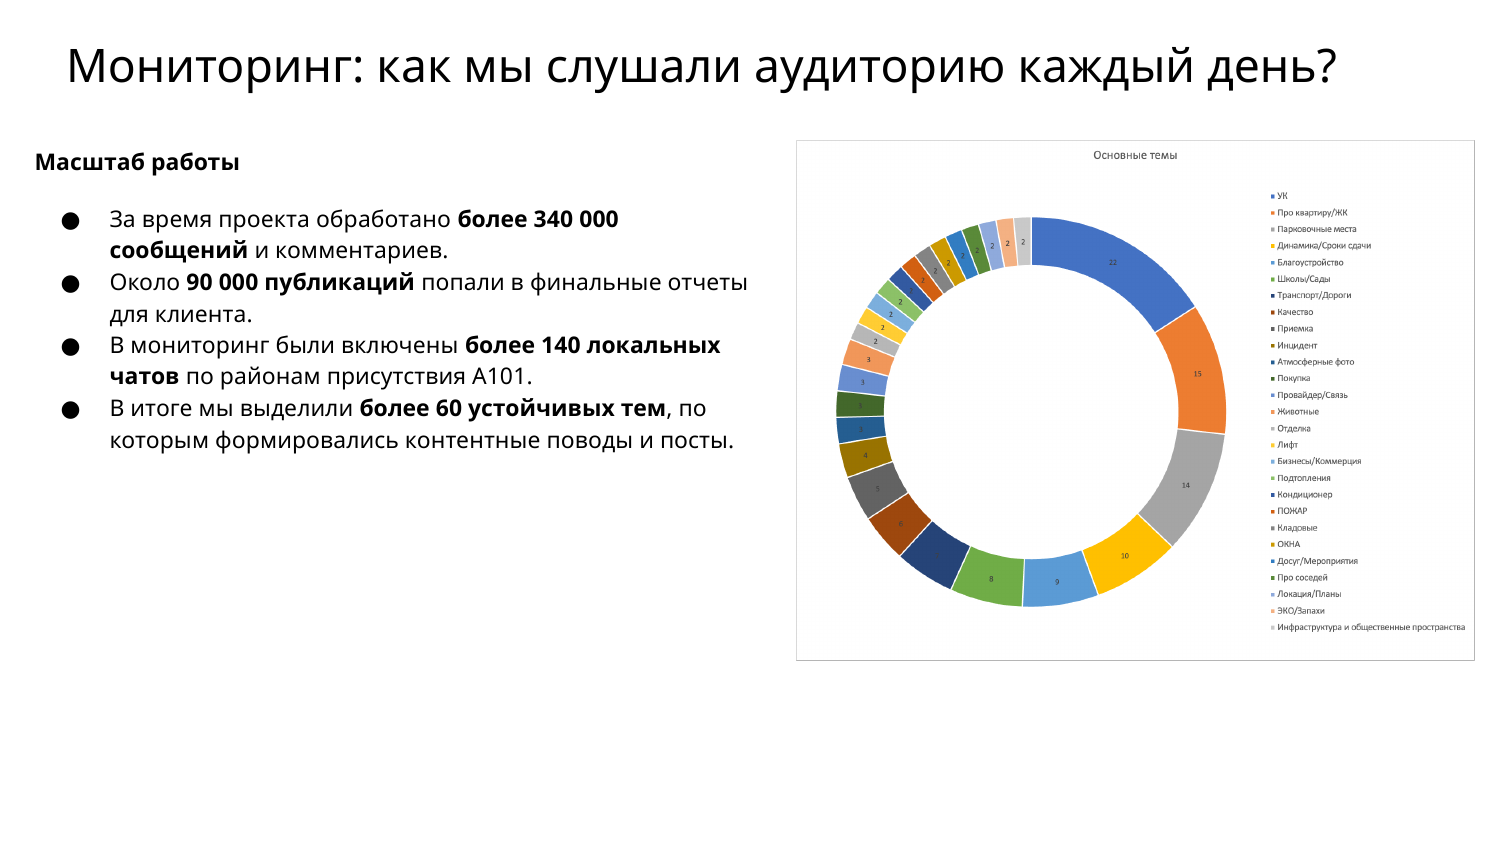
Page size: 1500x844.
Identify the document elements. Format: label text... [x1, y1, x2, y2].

picture [796, 139, 1476, 661]
title Мониторинг: как мы слушали аудиторию каждый день? [51, 21, 1449, 116]
text_box Масштаб работы За время проекта обработано более 340 000 сообщений и комментариев. Около 90 000 публикаций попали в финальные отчеты для клиента. В мониторинг были включены более 140 локальных чатов по районам присутствия А101. В итоге мы выделили более 60 устойчивых тем, по которым формировались контентные поводы и посты. [19, 128, 772, 468]
